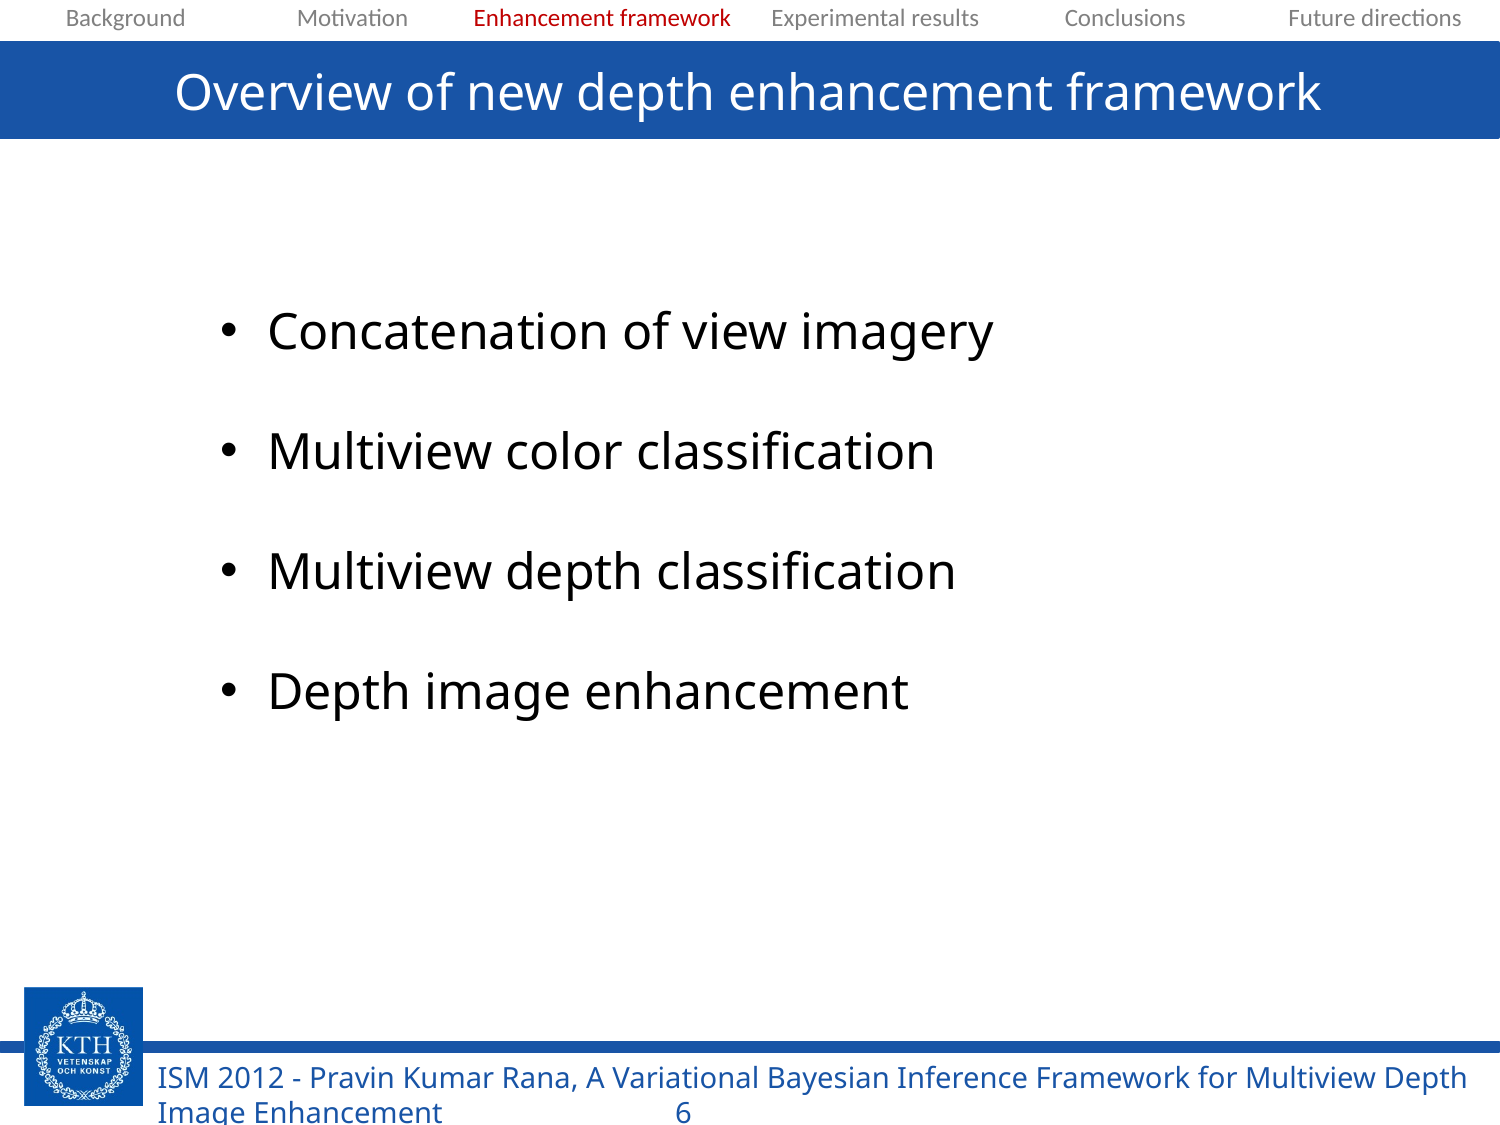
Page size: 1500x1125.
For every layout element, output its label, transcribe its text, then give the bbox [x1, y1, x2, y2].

table_header Enhancement framework [455, 0, 751, 43]
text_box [0, 987, 1499, 1107]
text_box ISM 2012 - Pravin Kumar Rana, A Variational Bayesian Inference Framework for Multiview Depth Image Enhancement 6 [142, 1113, 1497, 1125]
table_header Background [1, 0, 251, 43]
text_box Concatenation of view imagery Multiview color classification Multiview depth classification Depth image enhancement [205, 231, 1293, 727]
table_header Experimental results [751, 0, 1000, 43]
table_header Future directions [1250, 0, 1500, 43]
table_header Motivation [251, 0, 455, 43]
table_header Conclusions [1000, 0, 1250, 43]
text_box Overview of new depth enhancement framework [0, 41, 1500, 139]
